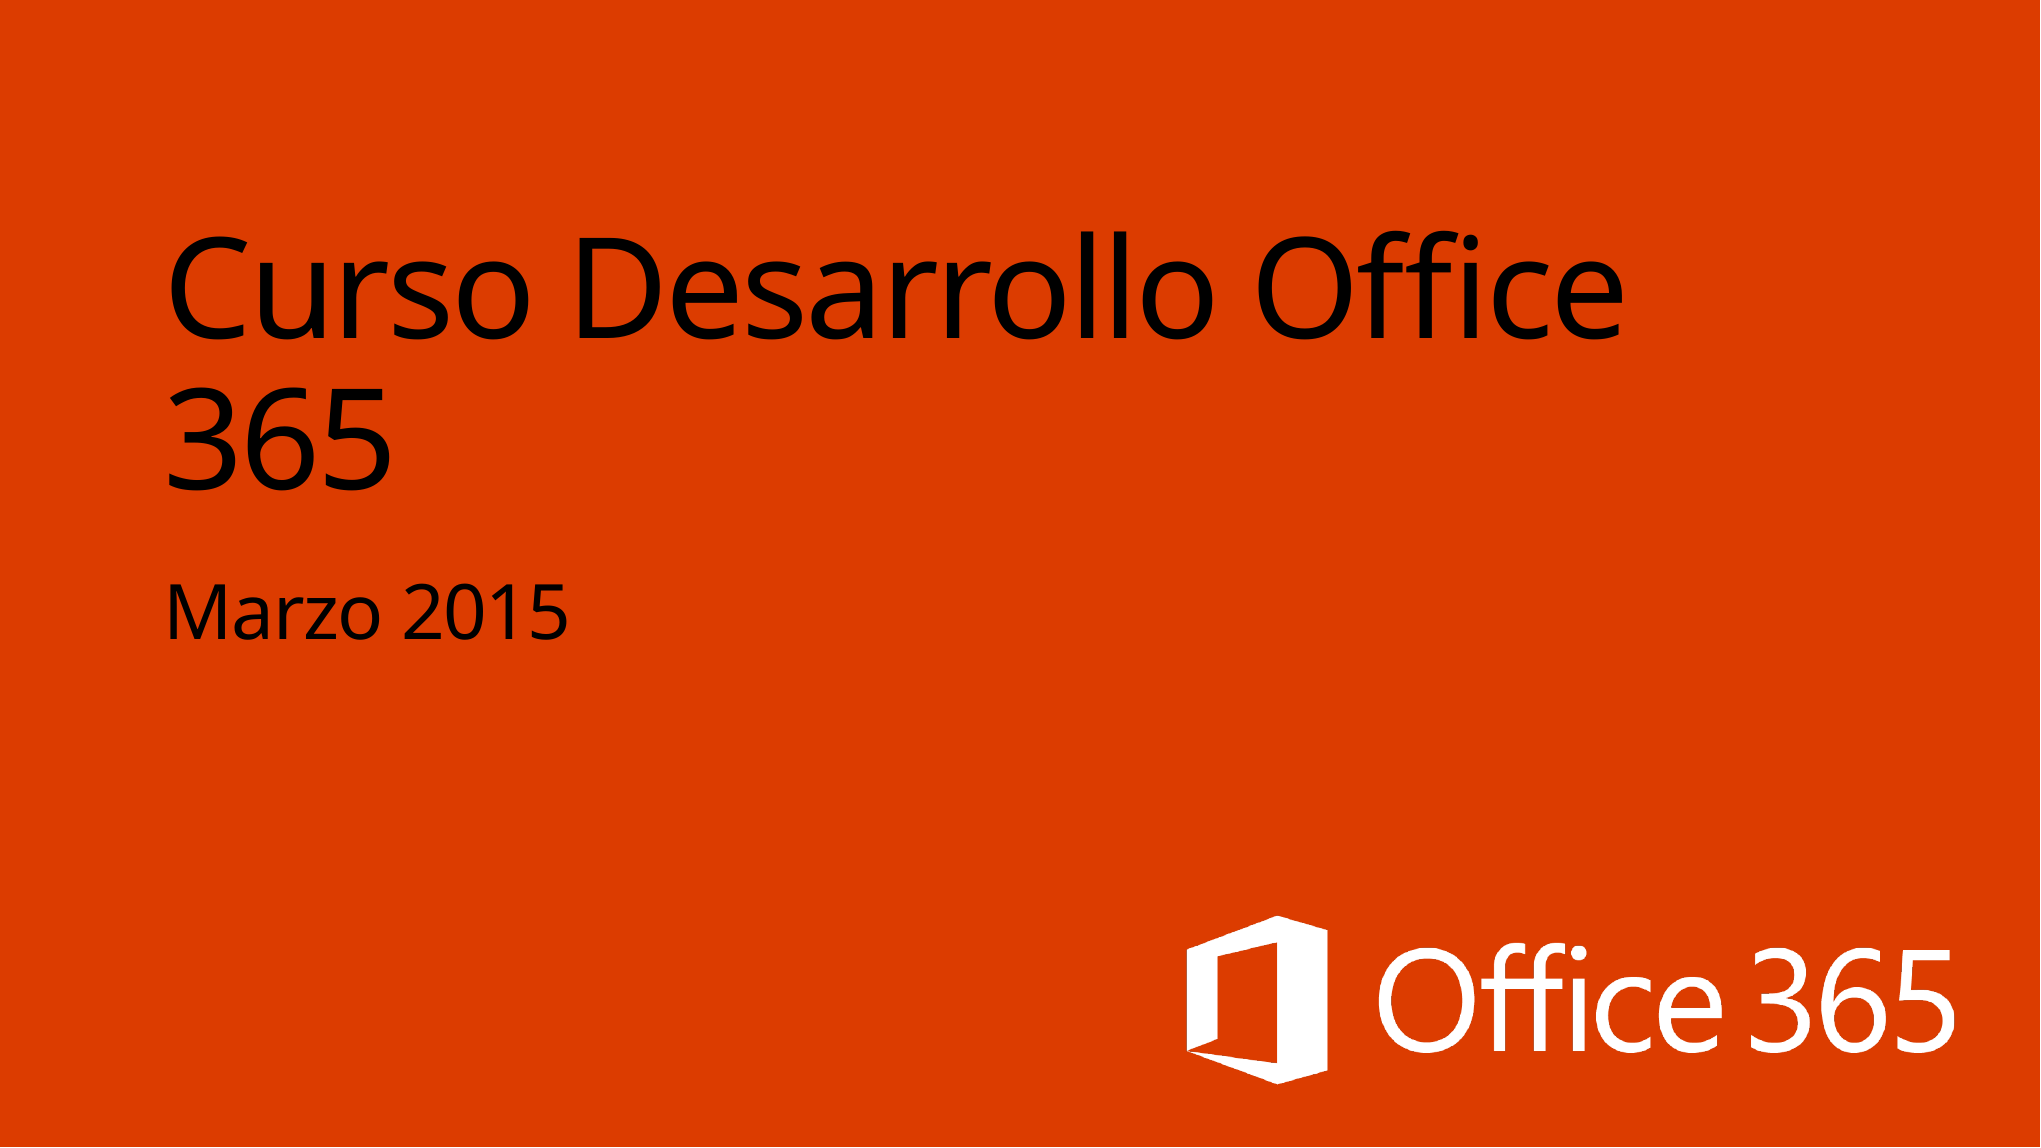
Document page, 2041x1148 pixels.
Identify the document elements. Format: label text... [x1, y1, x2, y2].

list Marzo 2015 [163, 573, 1878, 657]
picture [1113, 842, 2023, 1148]
title Curso Desarrollo Office 365 [163, 352, 1878, 520]
